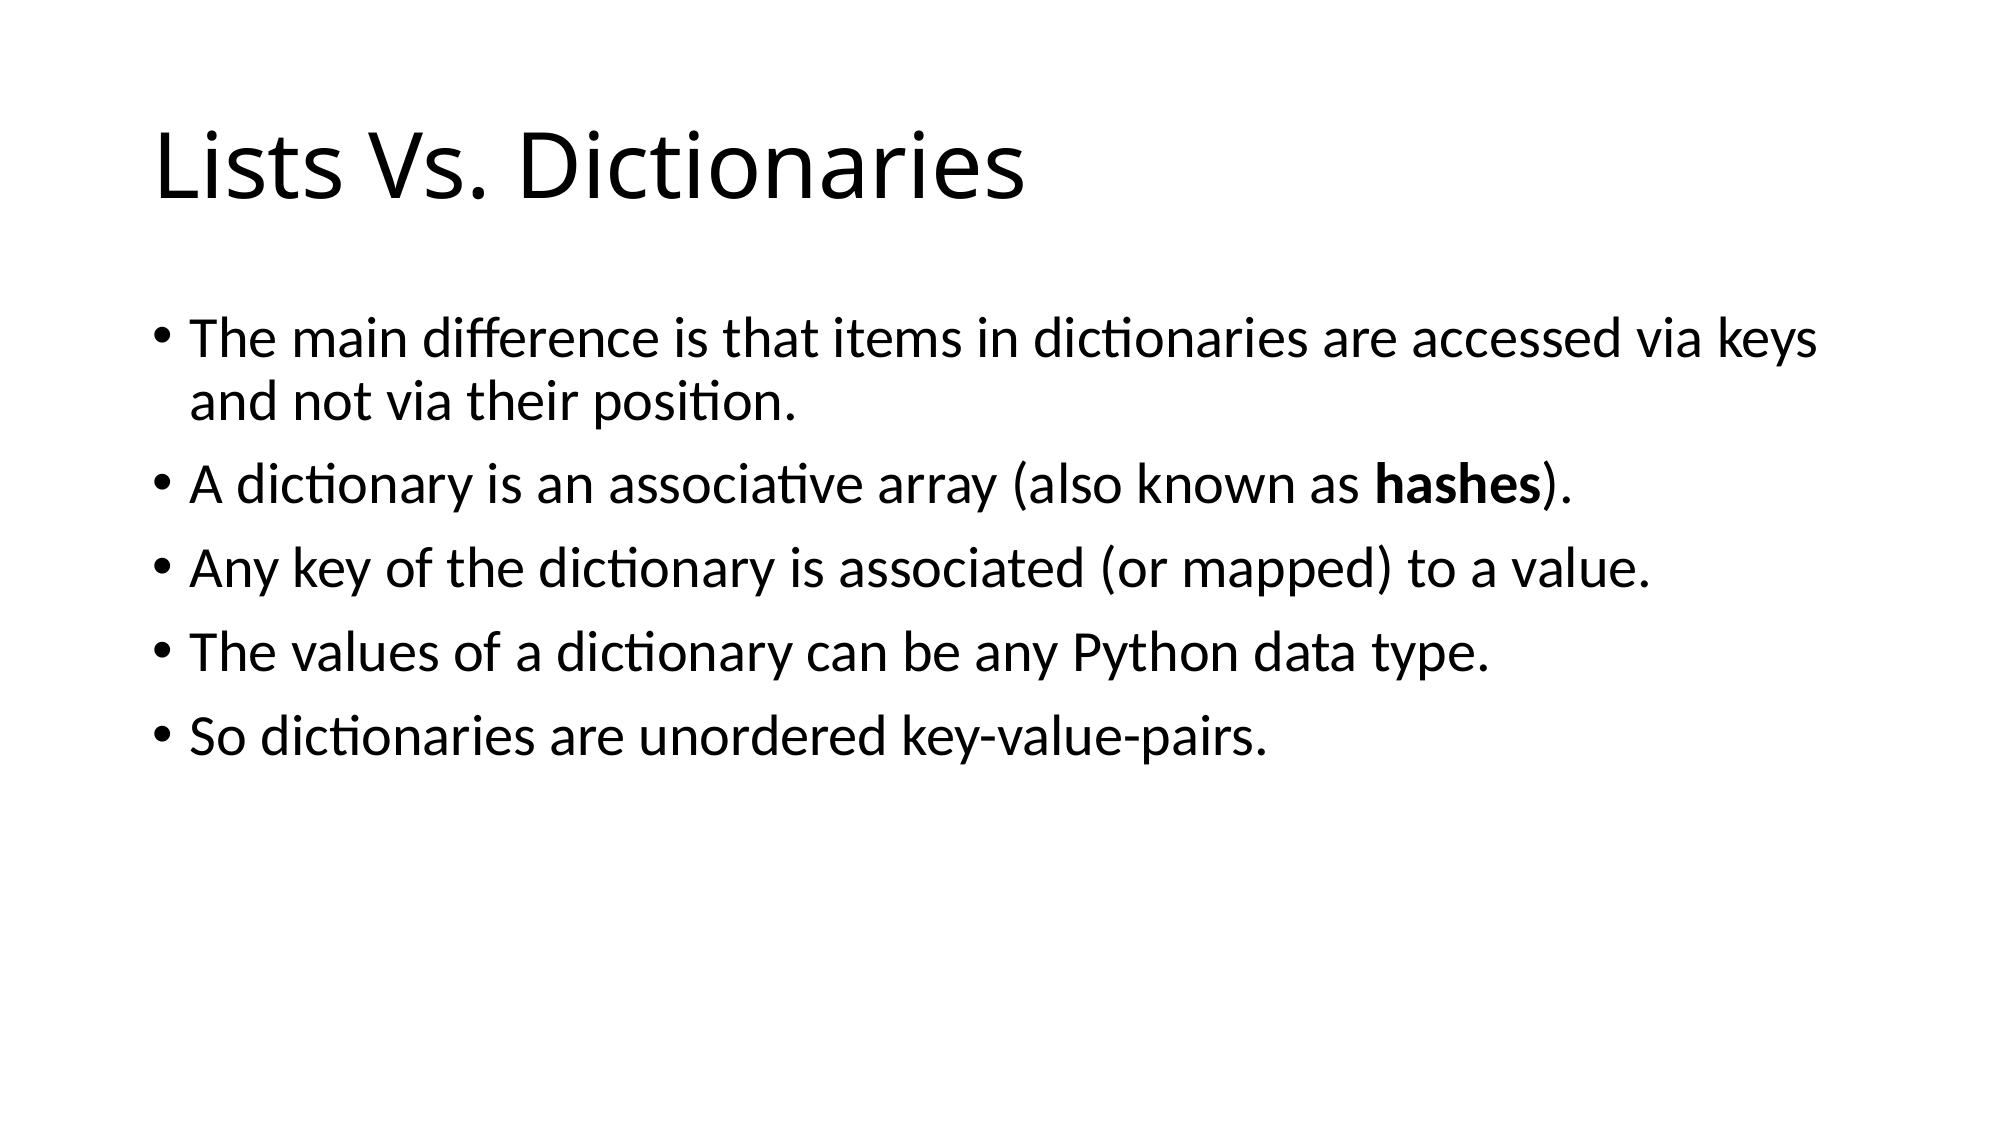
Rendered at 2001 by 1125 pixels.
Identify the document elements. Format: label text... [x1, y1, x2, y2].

list The main difference is that items in dictionaries are accessed via keys and not via their position. A dictionary is an associative array (also known as hashes). Any key of the dictionary is associated (or mapped) to a value. The values of a dictionary can be any Python data type. So dictionaries are unordered key-value-pairs. [137, 299, 1863, 1014]
title Lists Vs. Dictionaries [137, 59, 1863, 278]
